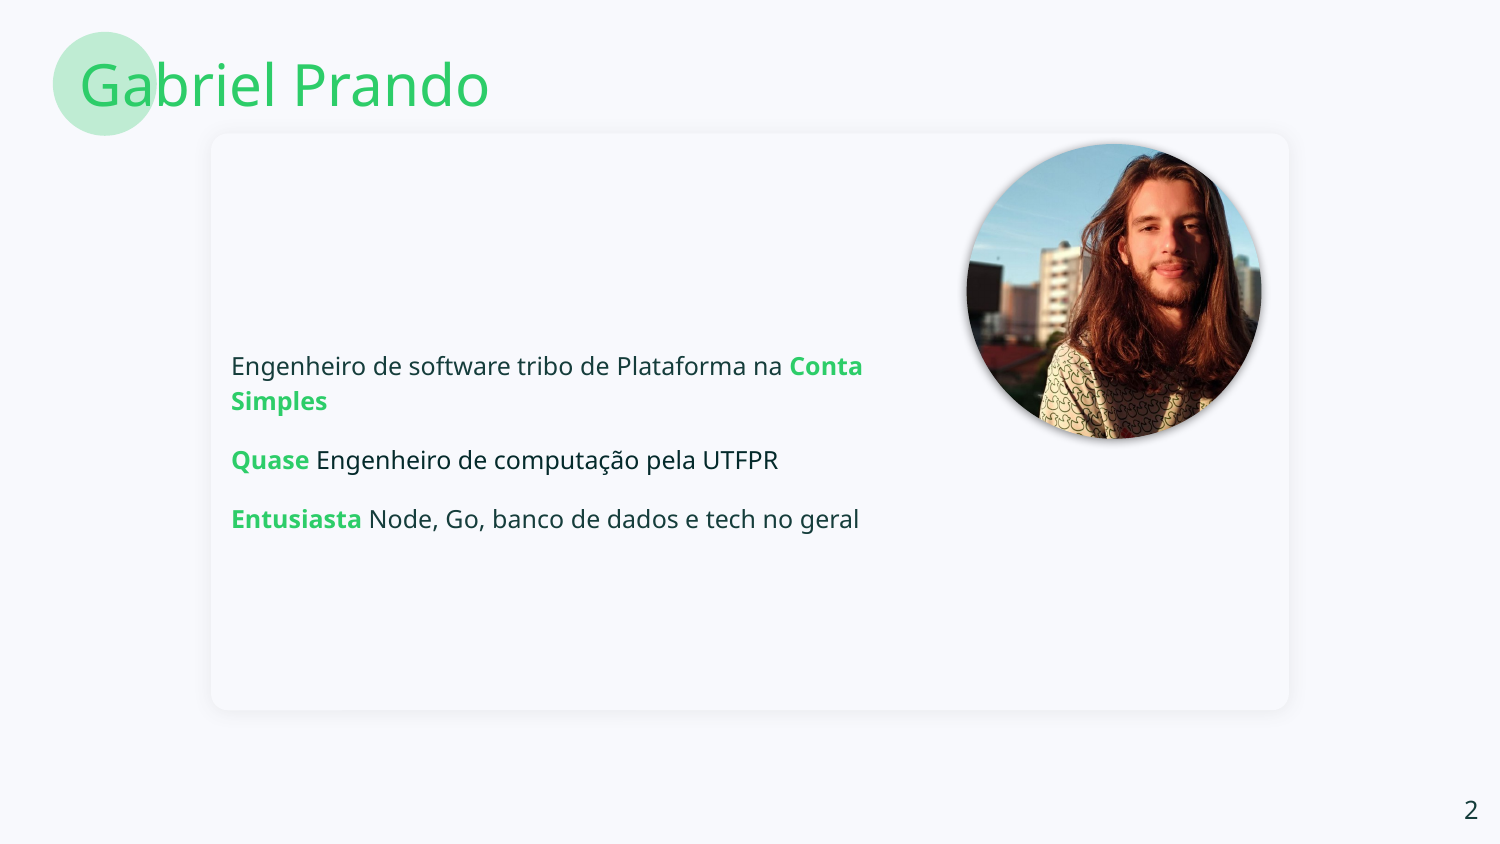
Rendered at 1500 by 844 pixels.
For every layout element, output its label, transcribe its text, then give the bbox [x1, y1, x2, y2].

text_box Gabriel Prando [79, 48, 967, 119]
text_box [52, 31, 144, 136]
text_box Engenheiro de software tribo de Plataforma na Conta Simples Quase Engenheiro de computação pela UTFPR Entusiasta Node, Go, banco de dados e tech no geral [215, 296, 967, 549]
picture [966, 143, 1262, 439]
slide_number ‹#› [1403, 779, 1494, 844]
